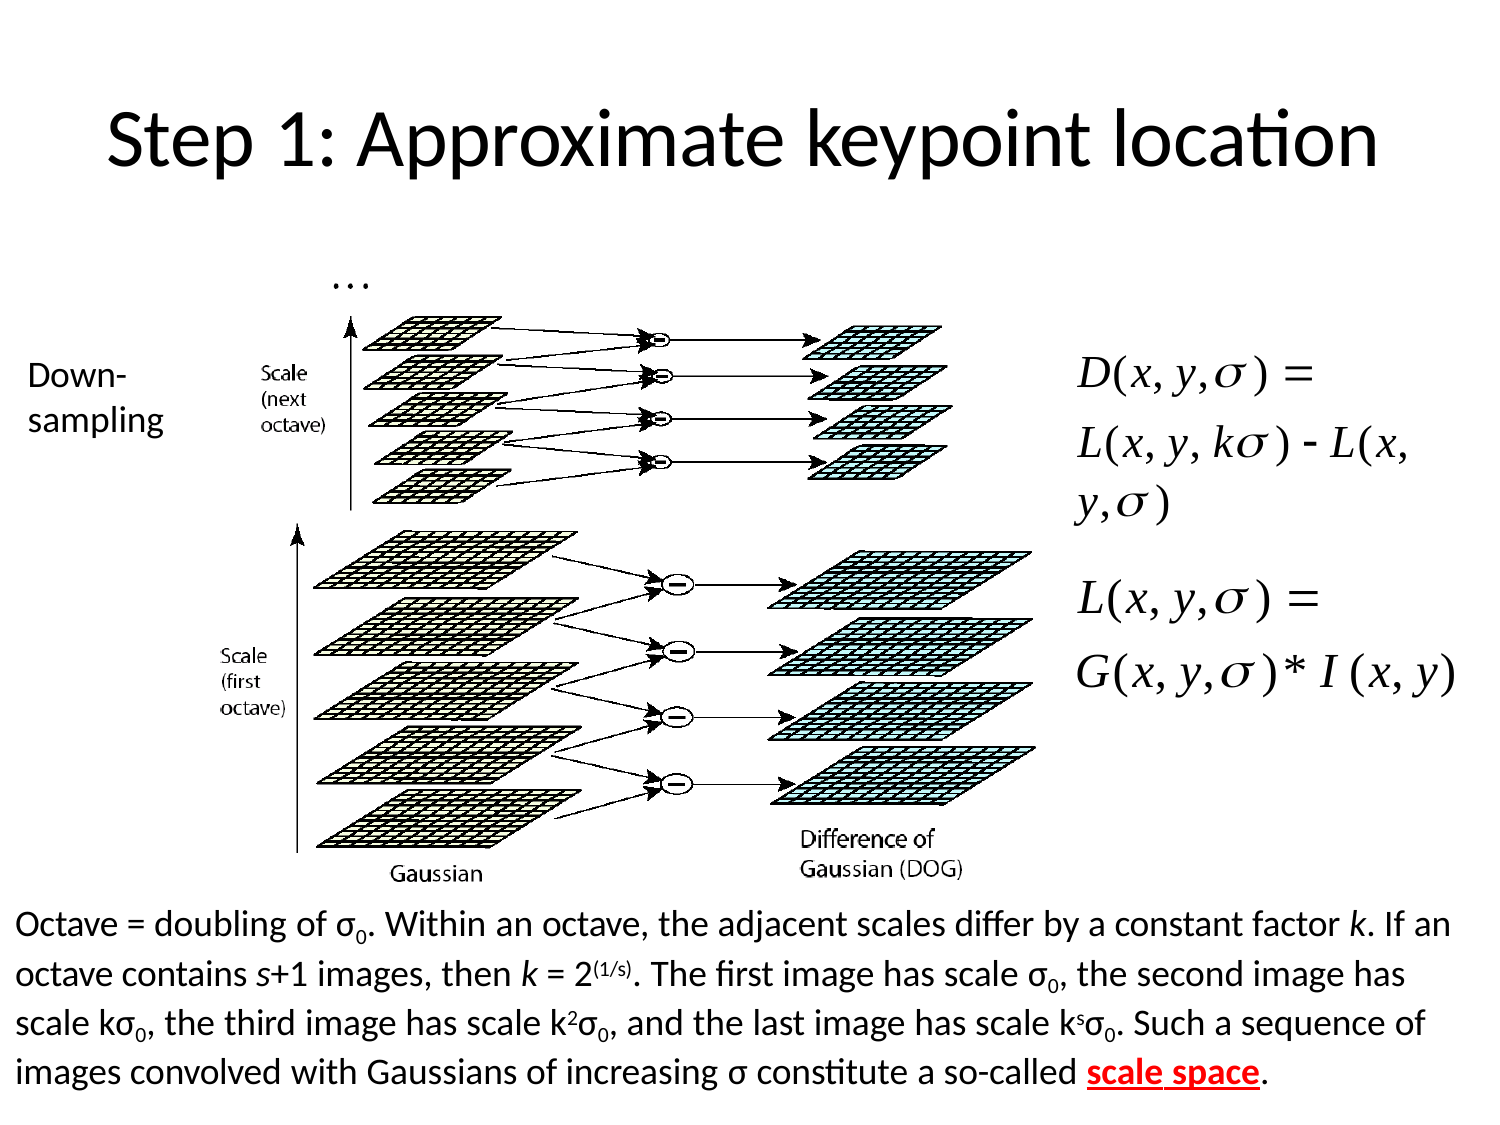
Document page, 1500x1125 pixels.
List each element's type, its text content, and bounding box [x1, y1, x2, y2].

text_box D(x, y, )  L(x, y, k )  L(x, y, ) L(x, y, )  G(x, y, )* I (x, y) [1072, 325, 1500, 699]
title Step 1: Approximate keypoint location [104, 81, 1397, 272]
text_box Down- sampling [25, 348, 167, 441]
picture [220, 283, 1036, 882]
text_box Octave = doubling of σ0. Within an octave, the adjacent scales differ by a constant factor k. If an octave contains s+1 images, then k = 2(1/s). The first image has scale σ0, the second image has scale kσ0, the third image has scale k2σ0, and the last image has scale ksσ0. Such a sequence of images convolved with Gaussians of increasing σ constitute a so-called scale space. [8, 897, 1472, 1093]
